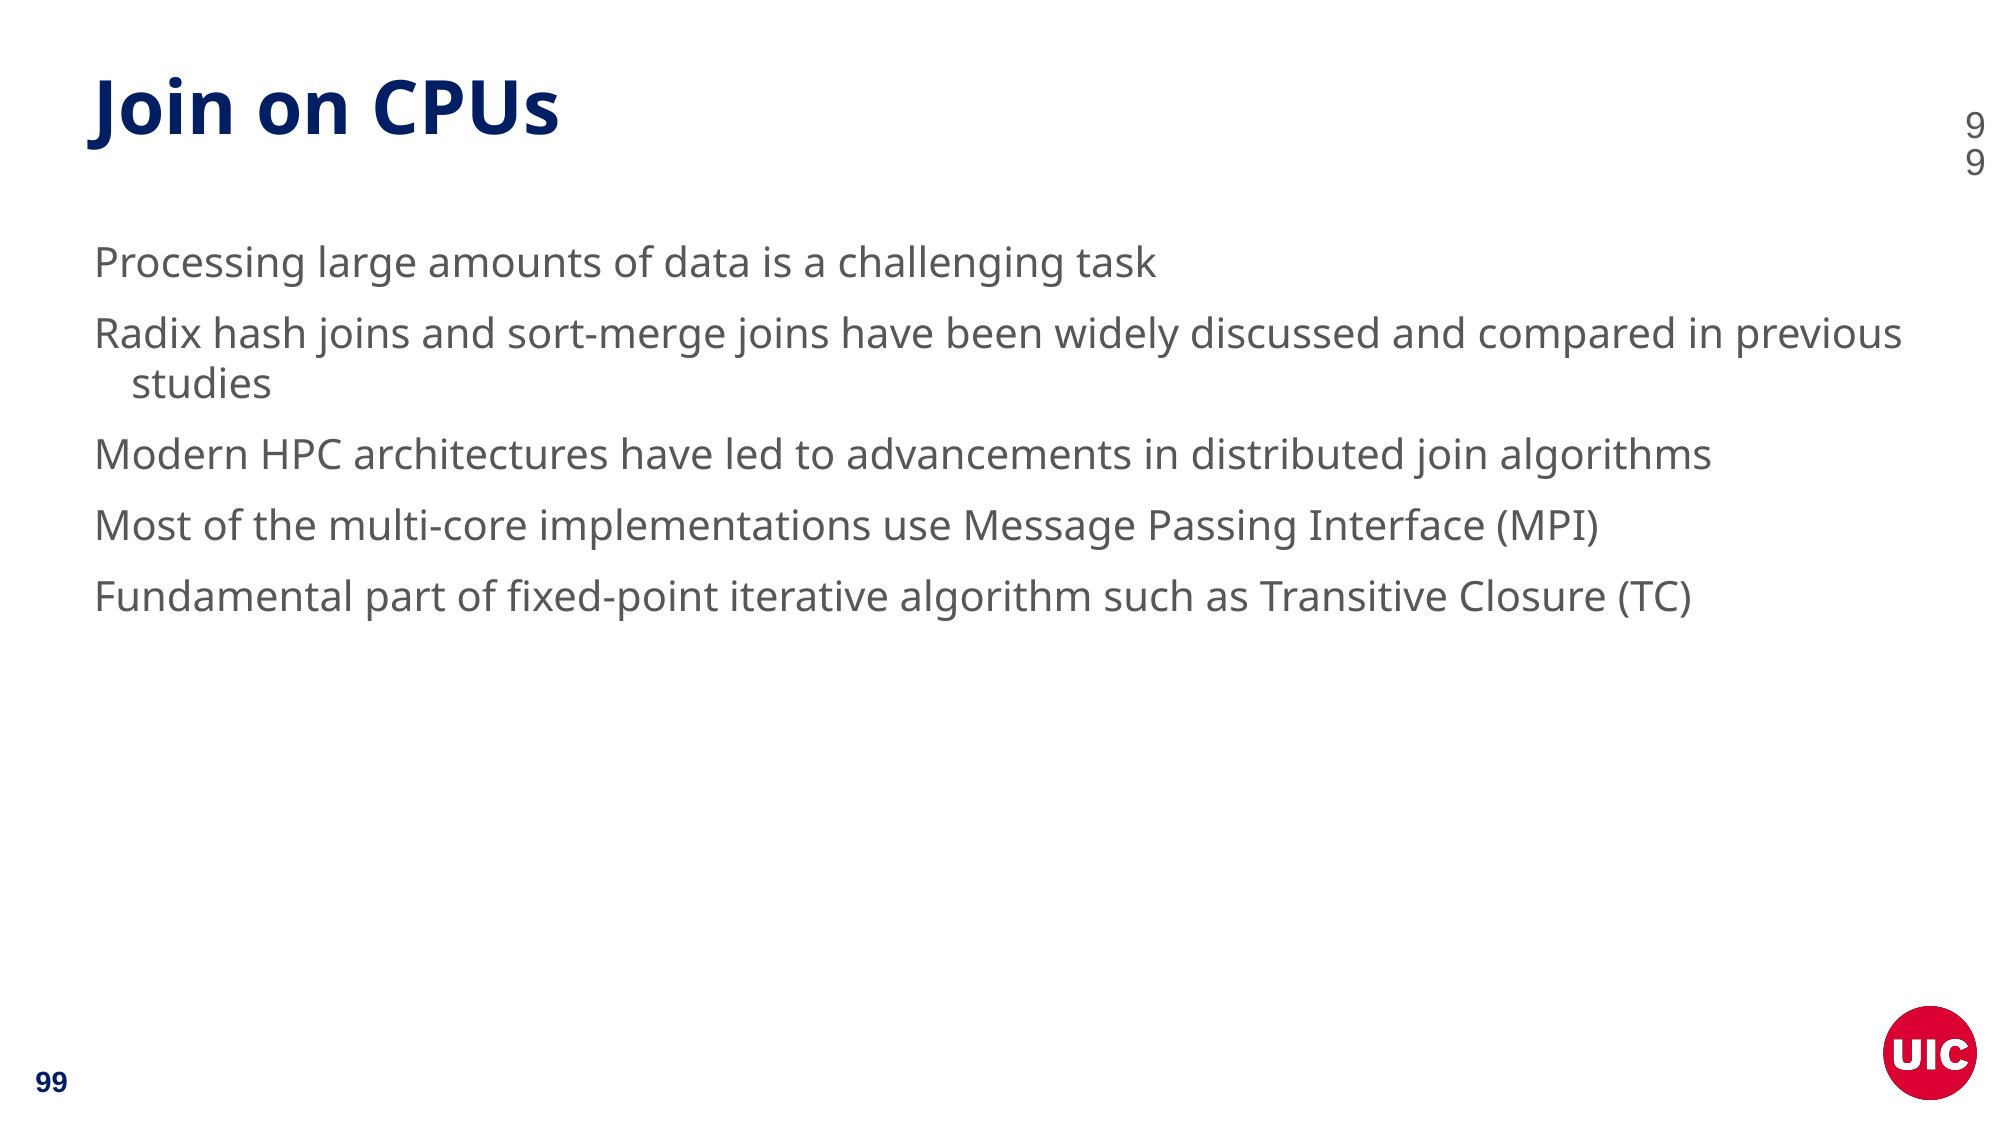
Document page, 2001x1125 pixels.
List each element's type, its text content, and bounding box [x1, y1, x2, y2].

list Processing large amounts of data is a challenging task Radix hash joins and sort-merge joins have been widely discussed and compared in previous studies Modern HPC architectures have led to advancements in distributed join algorithms Most of the multi-core implementations use Message Passing Interface (MPI) Fundamental part of fixed-point iterative algorithm such as Transitive Closure (TC) [93, 235, 1907, 973]
picture [1880, 1004, 1980, 1102]
slide_number 99 [1950, 93, 2000, 154]
title Join on CPUs [93, 70, 1907, 204]
